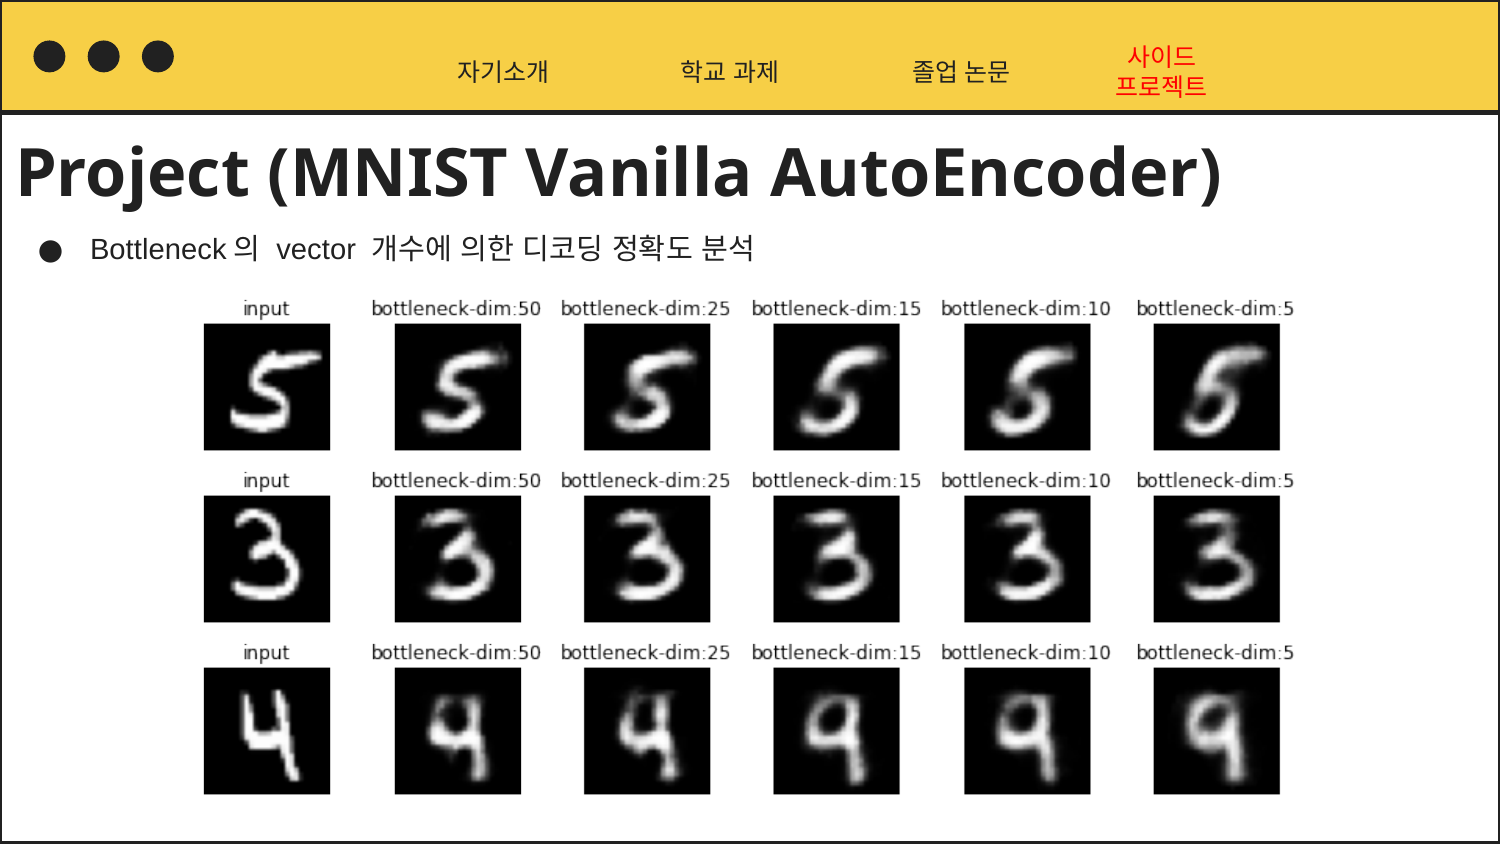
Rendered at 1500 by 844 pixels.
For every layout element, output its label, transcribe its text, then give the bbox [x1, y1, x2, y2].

text_box 학교 과제 [615, 40, 841, 73]
picture [193, 289, 1307, 806]
title Project (MNIST Vanilla AutoEncoder) [0, 114, 1500, 290]
list Bottleneck의 vector 개수에 의한 디코딩 정확도 분석 [0, 215, 1407, 583]
text_box 졸업 논문 [841, 40, 1089, 73]
text_box 사이드 프로젝트 [1095, 40, 1236, 73]
text_box 자기소개 [395, 40, 615, 73]
